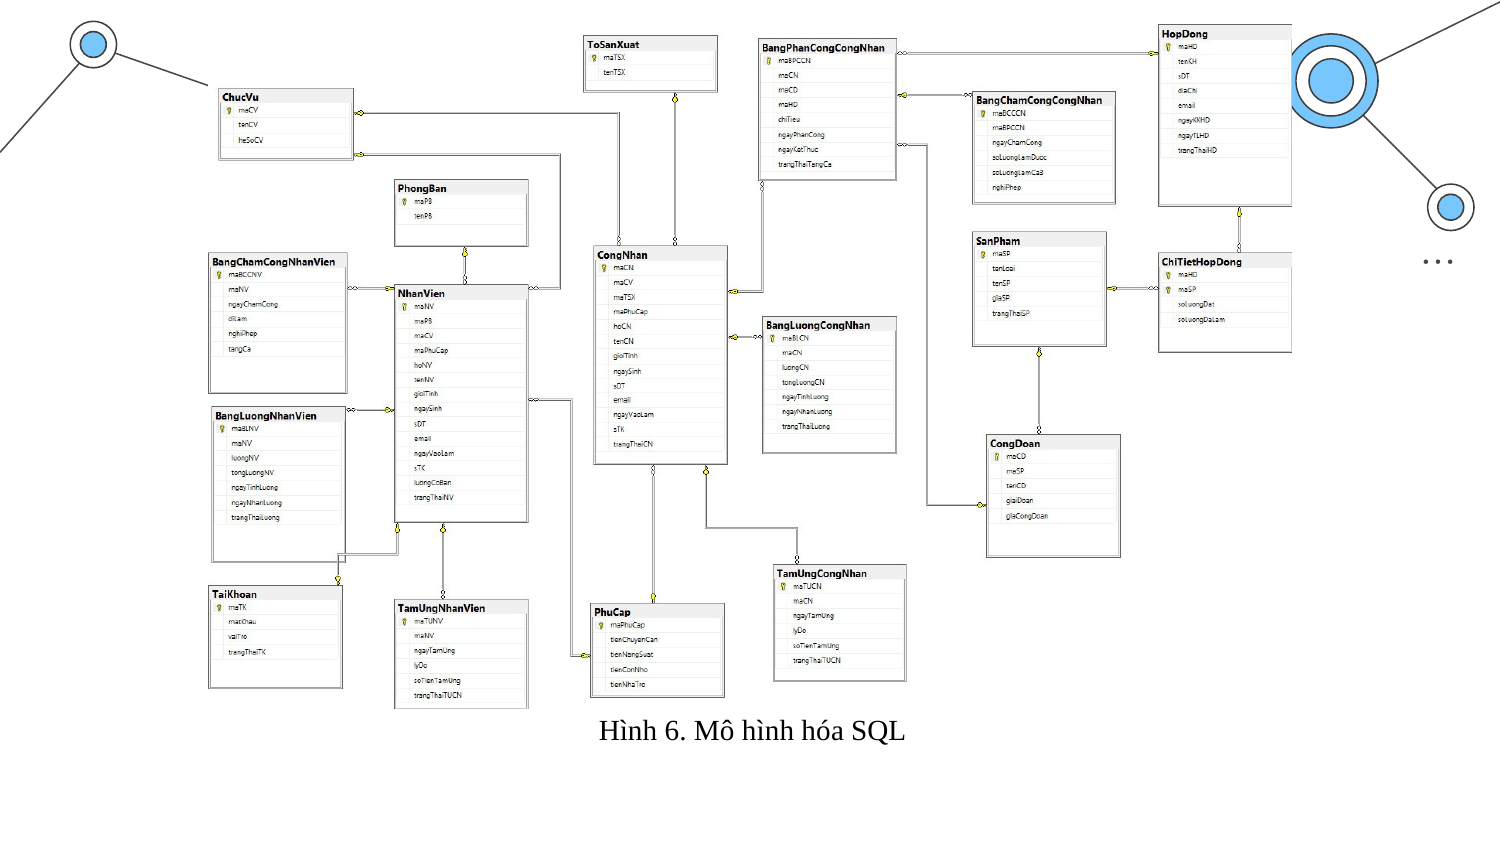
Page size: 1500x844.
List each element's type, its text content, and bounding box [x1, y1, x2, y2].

picture [208, 24, 1292, 710]
text_box Hình 6. Mô hình hóa SQL [583, 718, 931, 754]
